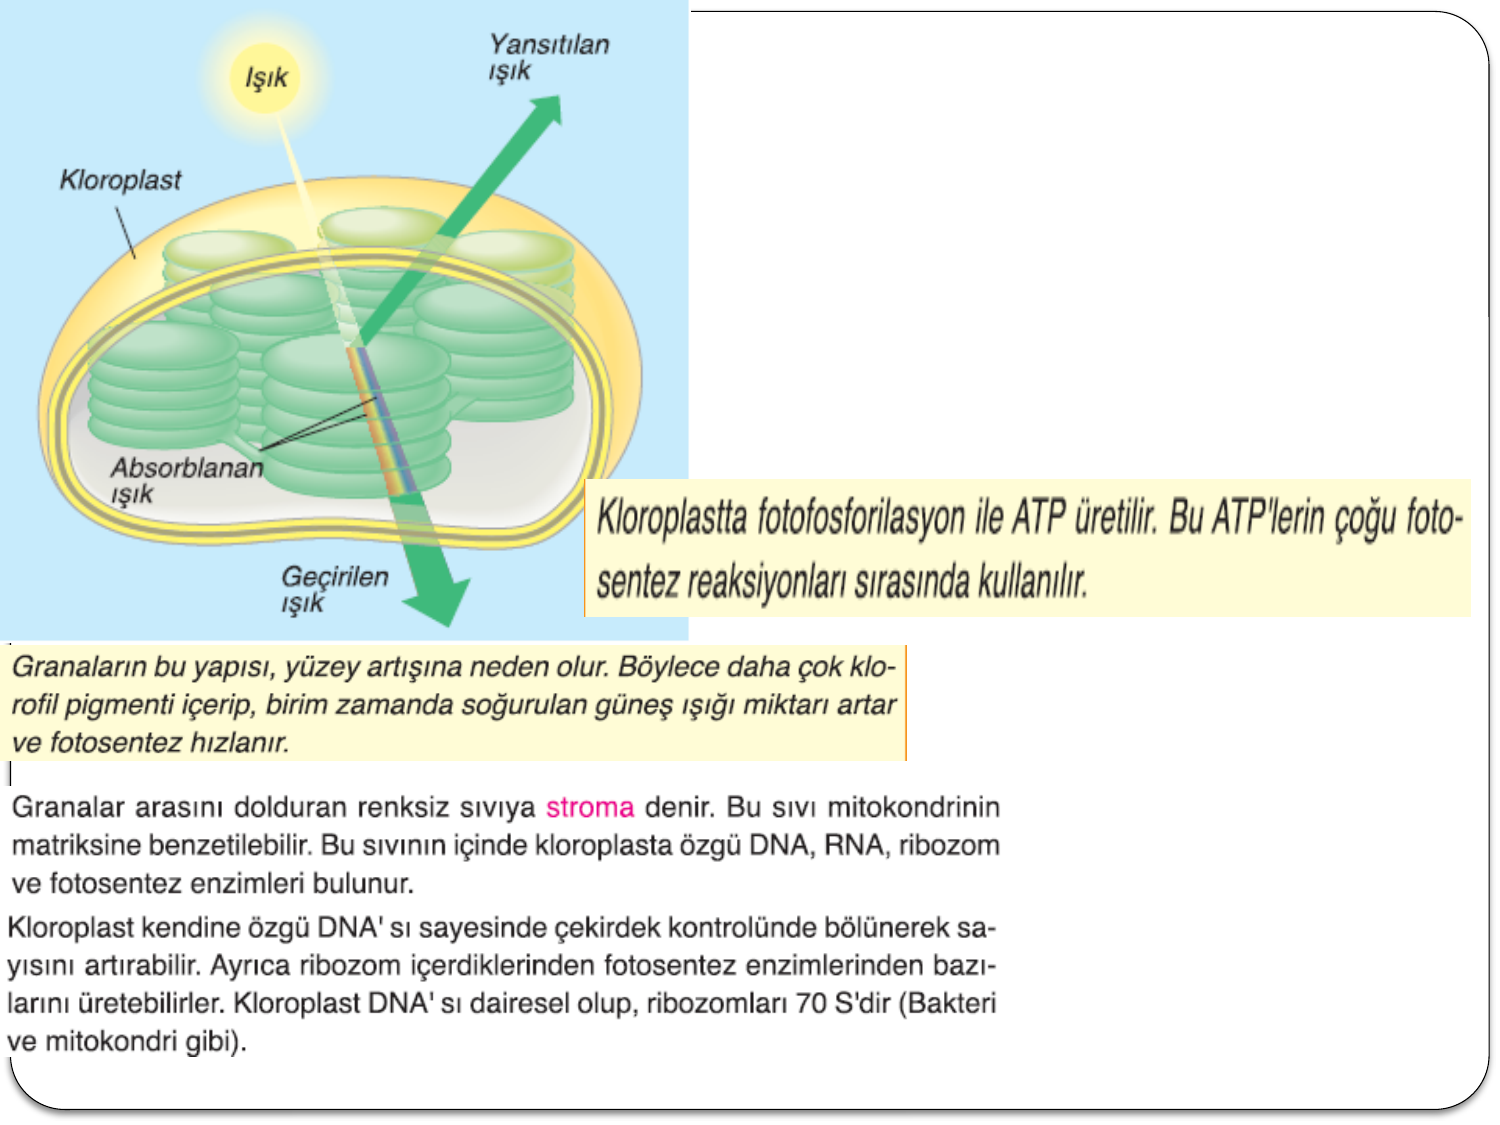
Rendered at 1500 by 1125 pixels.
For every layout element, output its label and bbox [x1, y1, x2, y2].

picture [0, 644, 907, 761]
list [0, 0, 692, 643]
picture [0, 786, 1040, 1057]
picture [584, 479, 1471, 617]
